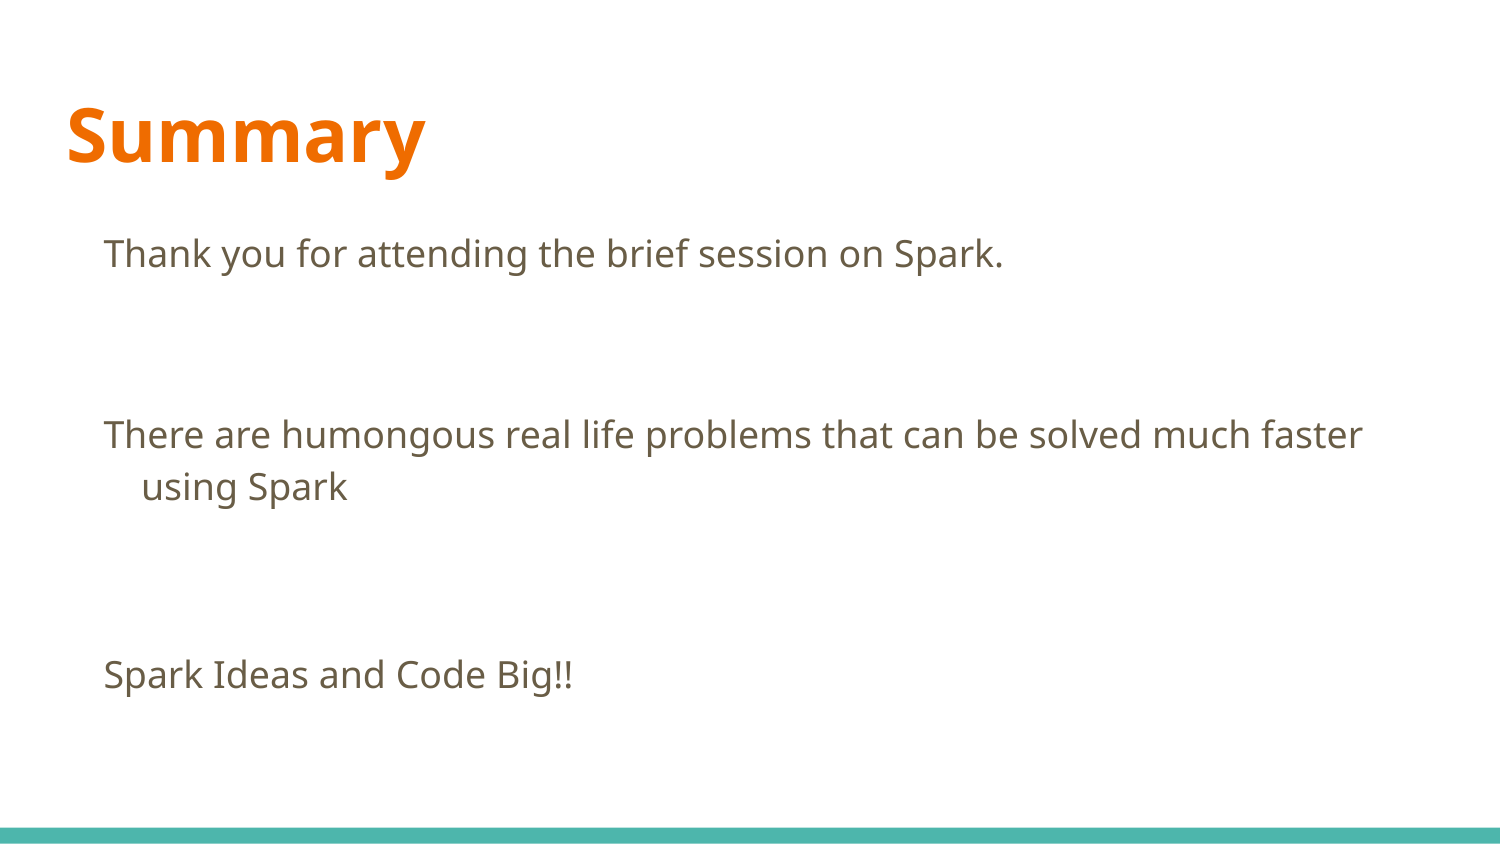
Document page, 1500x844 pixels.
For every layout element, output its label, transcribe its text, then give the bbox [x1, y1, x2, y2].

title Summary [51, 72, 1449, 189]
list Thank you for attending the brief session on Spark. There are humongous real life problems that can be solved much faster using Spark Spark Ideas and Code Big!! [51, 207, 1449, 750]
